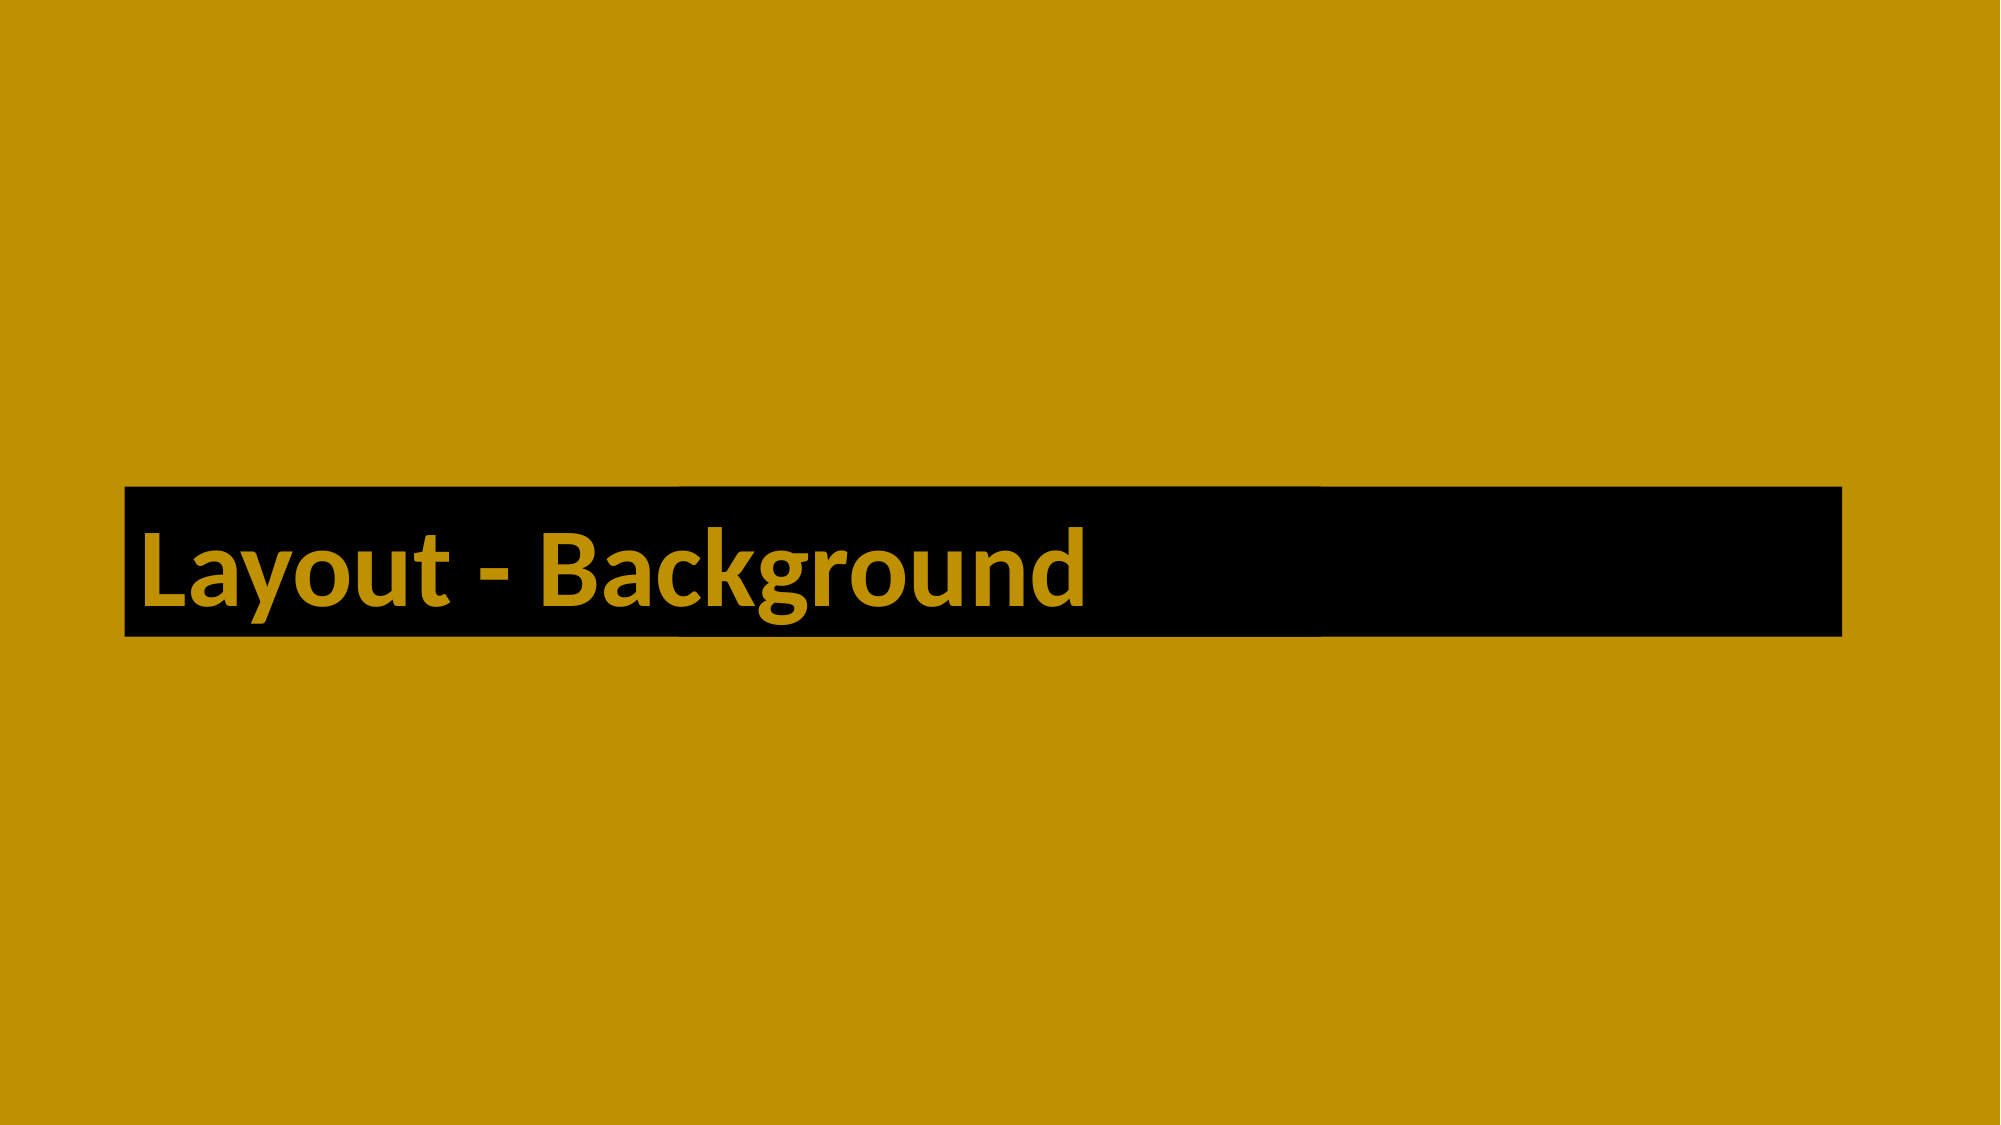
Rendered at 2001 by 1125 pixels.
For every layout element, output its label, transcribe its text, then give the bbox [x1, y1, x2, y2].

text_box Layout - Background [124, 486, 1843, 637]
